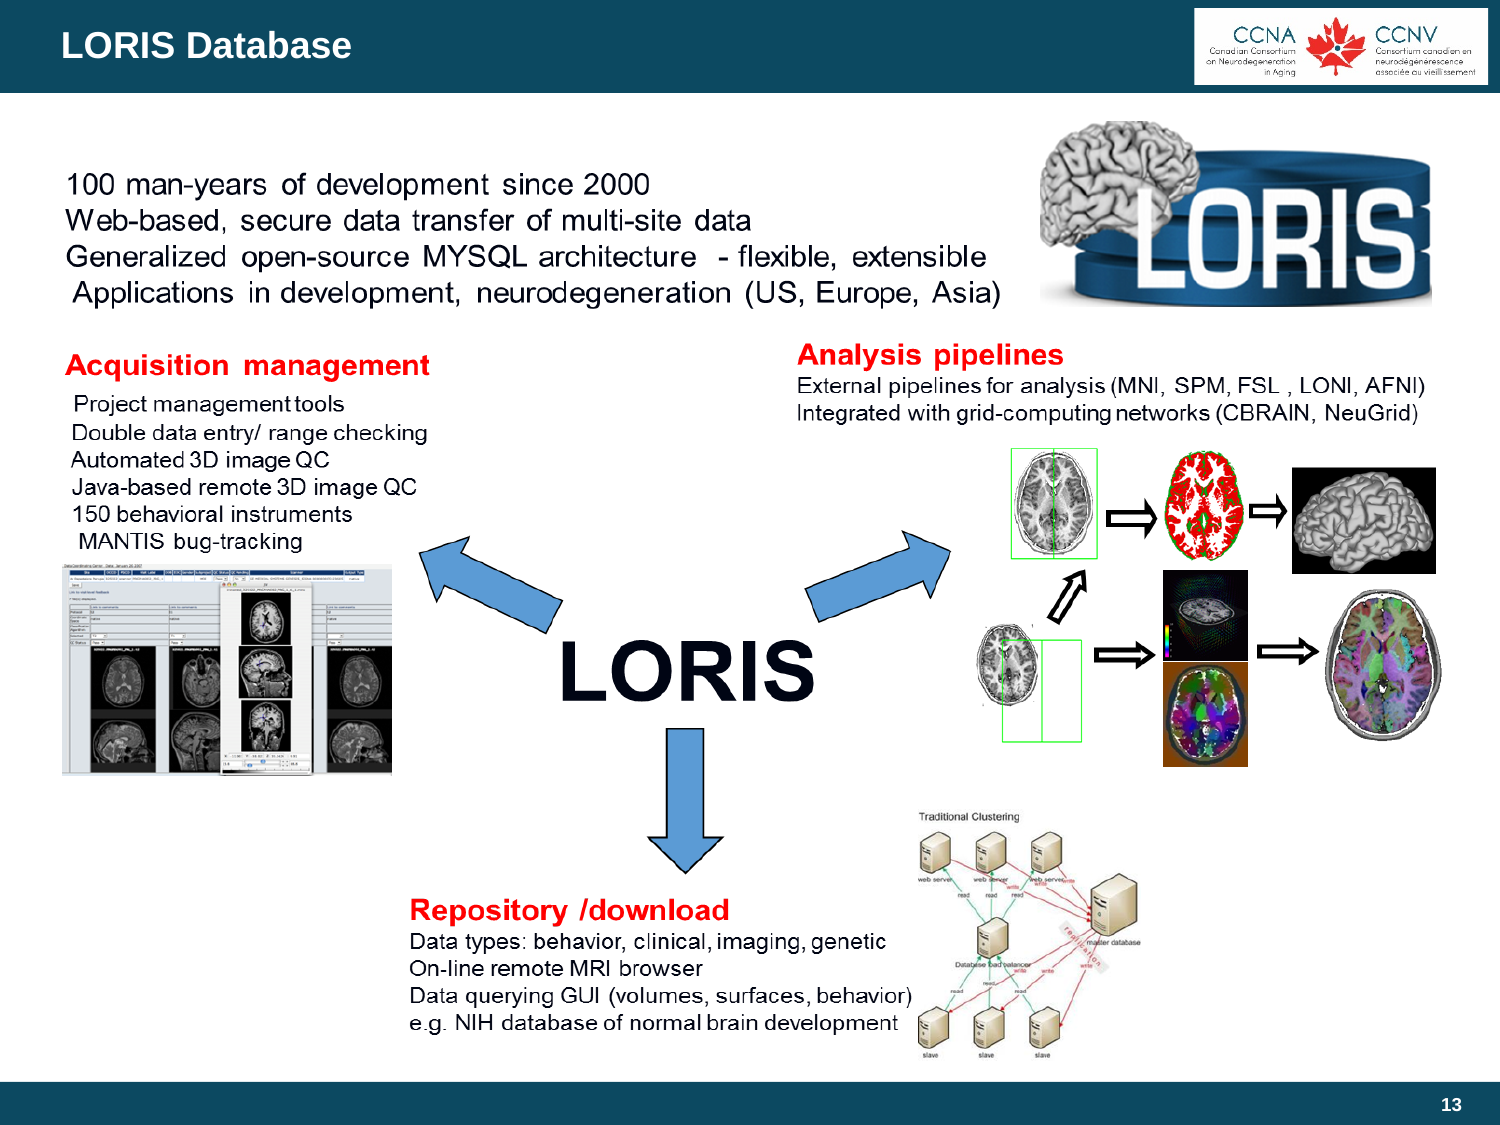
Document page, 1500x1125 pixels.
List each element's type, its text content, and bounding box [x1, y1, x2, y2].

picture [45, 121, 1443, 1067]
title LORIS Database [45, 10, 695, 83]
picture [1194, 8, 1489, 85]
slide_number 13 [1194, 1088, 1478, 1118]
